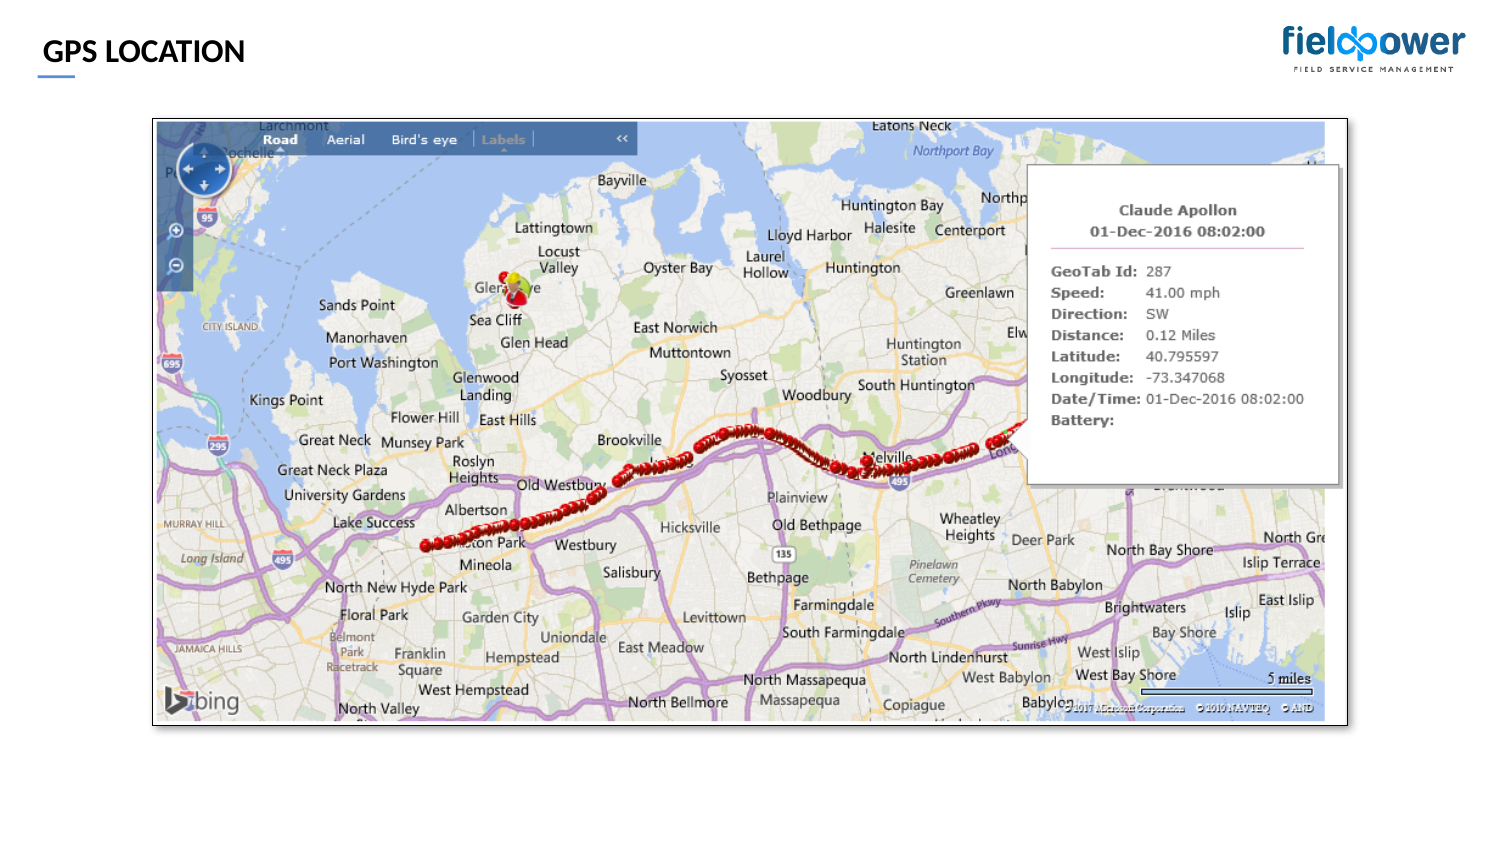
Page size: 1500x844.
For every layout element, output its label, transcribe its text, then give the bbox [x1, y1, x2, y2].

text_box GPS LOCATION [28, 21, 261, 77]
picture [1281, 21, 1467, 76]
text_box [35, 73, 77, 80]
picture [152, 118, 1348, 726]
